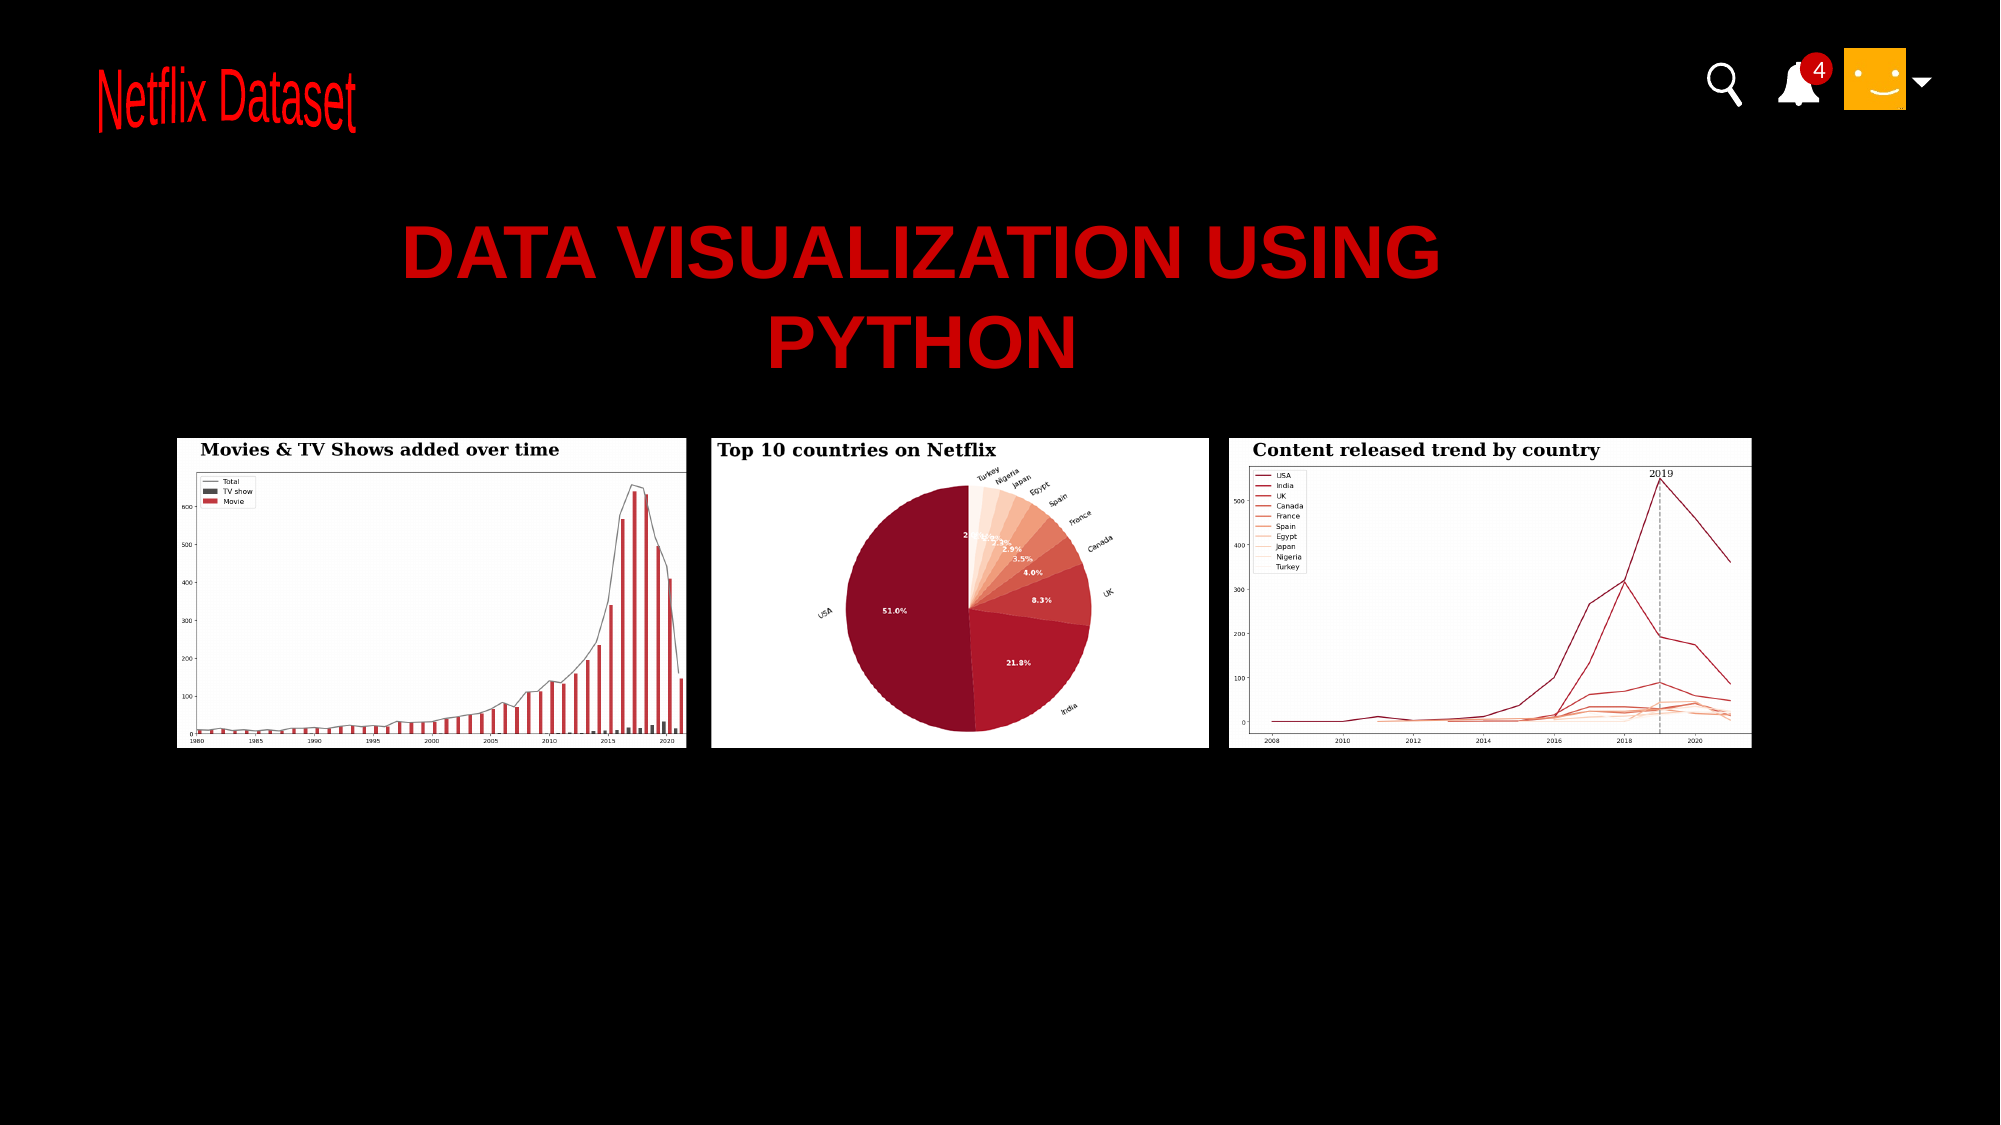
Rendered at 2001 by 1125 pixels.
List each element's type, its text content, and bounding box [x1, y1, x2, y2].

picture [176, 438, 687, 748]
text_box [1707, 48, 1932, 110]
text_box DATA VISUALIZATION USING PYTHON [291, 200, 1554, 387]
picture [711, 438, 1209, 748]
picture [1223, 438, 1752, 748]
